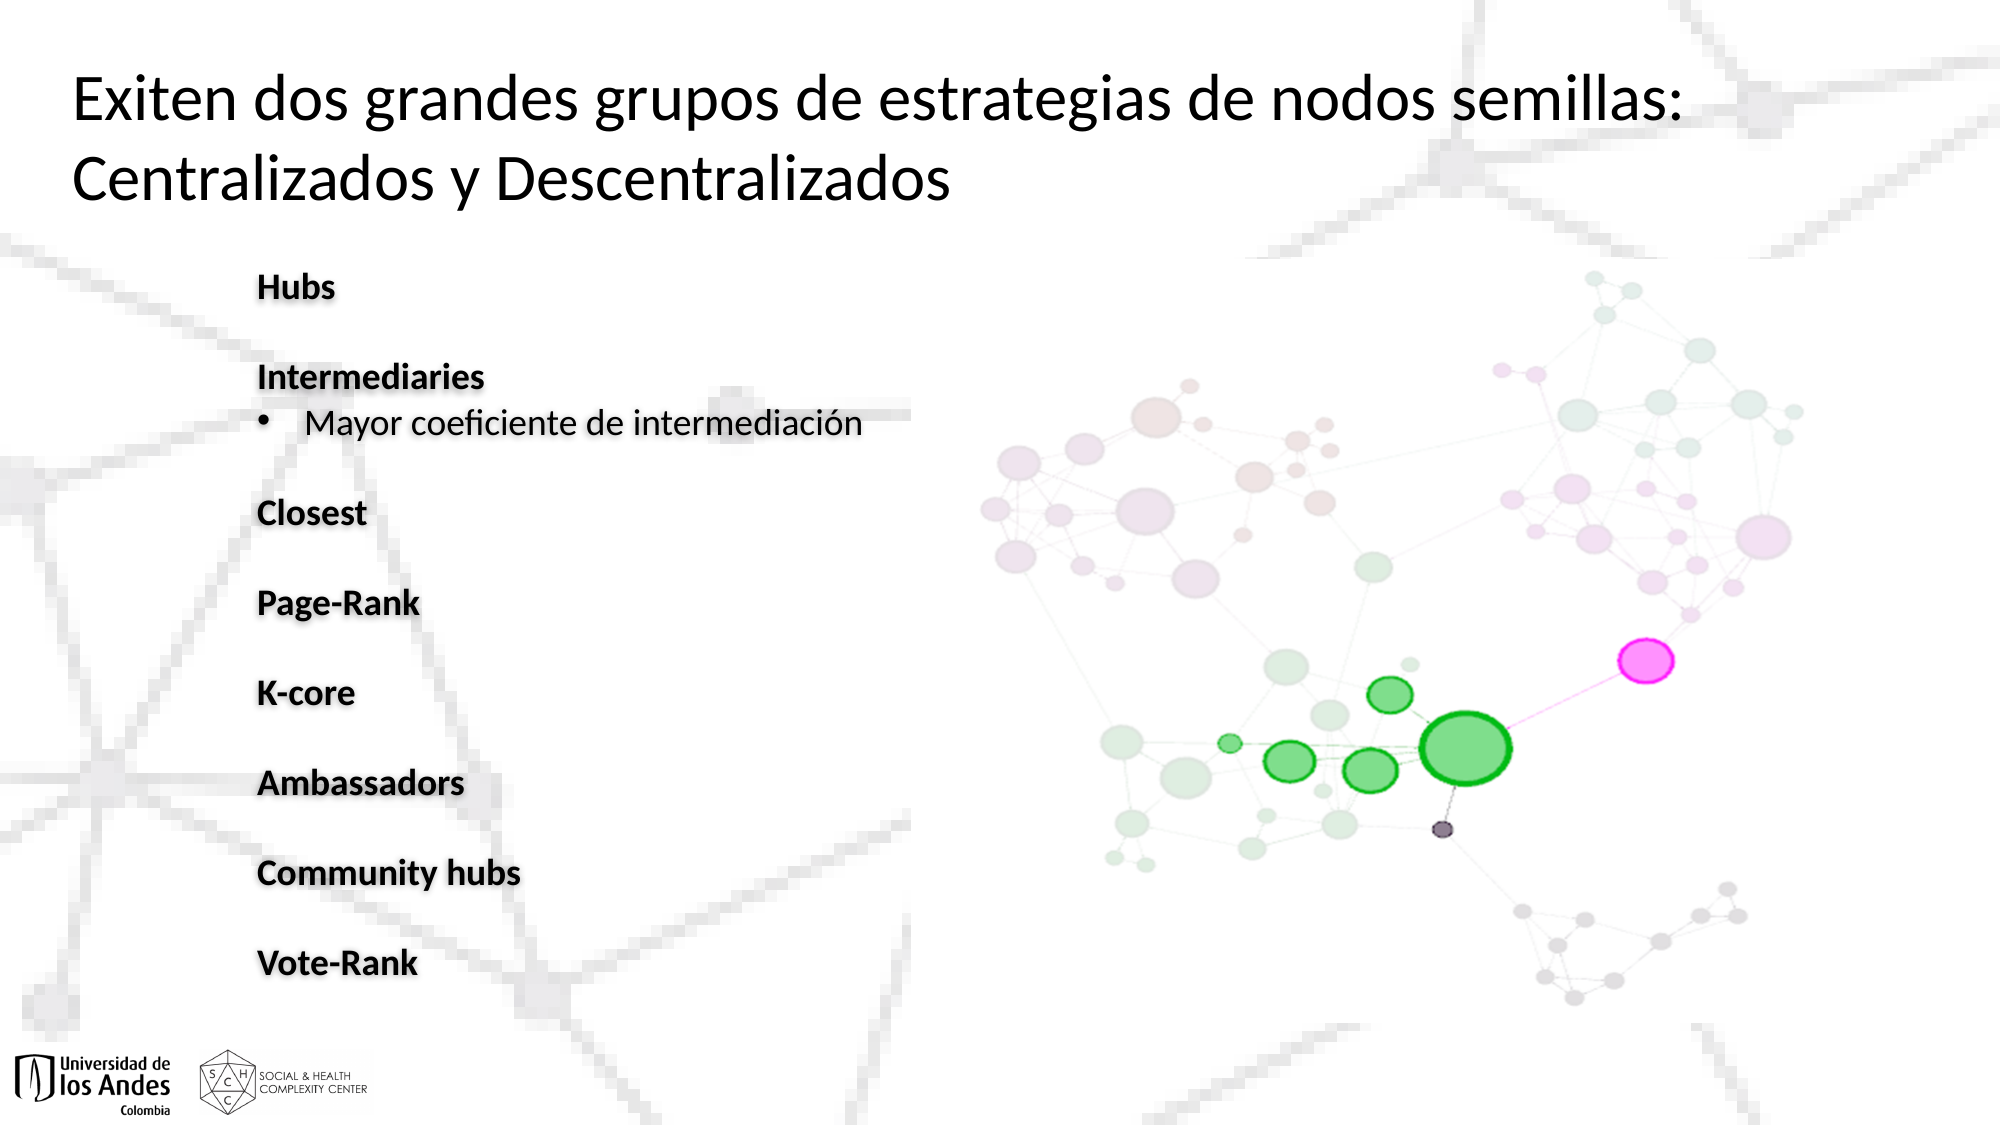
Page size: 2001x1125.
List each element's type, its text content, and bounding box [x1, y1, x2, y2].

picture [0, 1042, 374, 1124]
picture [911, 259, 1963, 1023]
title Exiten dos grandes grupos de estrategias de nodos semillas: Centralizados y Descentralizados [56, 45, 1947, 223]
text_box Hubs Intermediaries Mayor coeficiente de intermediación Closest Page-Rank K-core Ambassadors Community hubs Vote-Rank [242, 221, 928, 1023]
